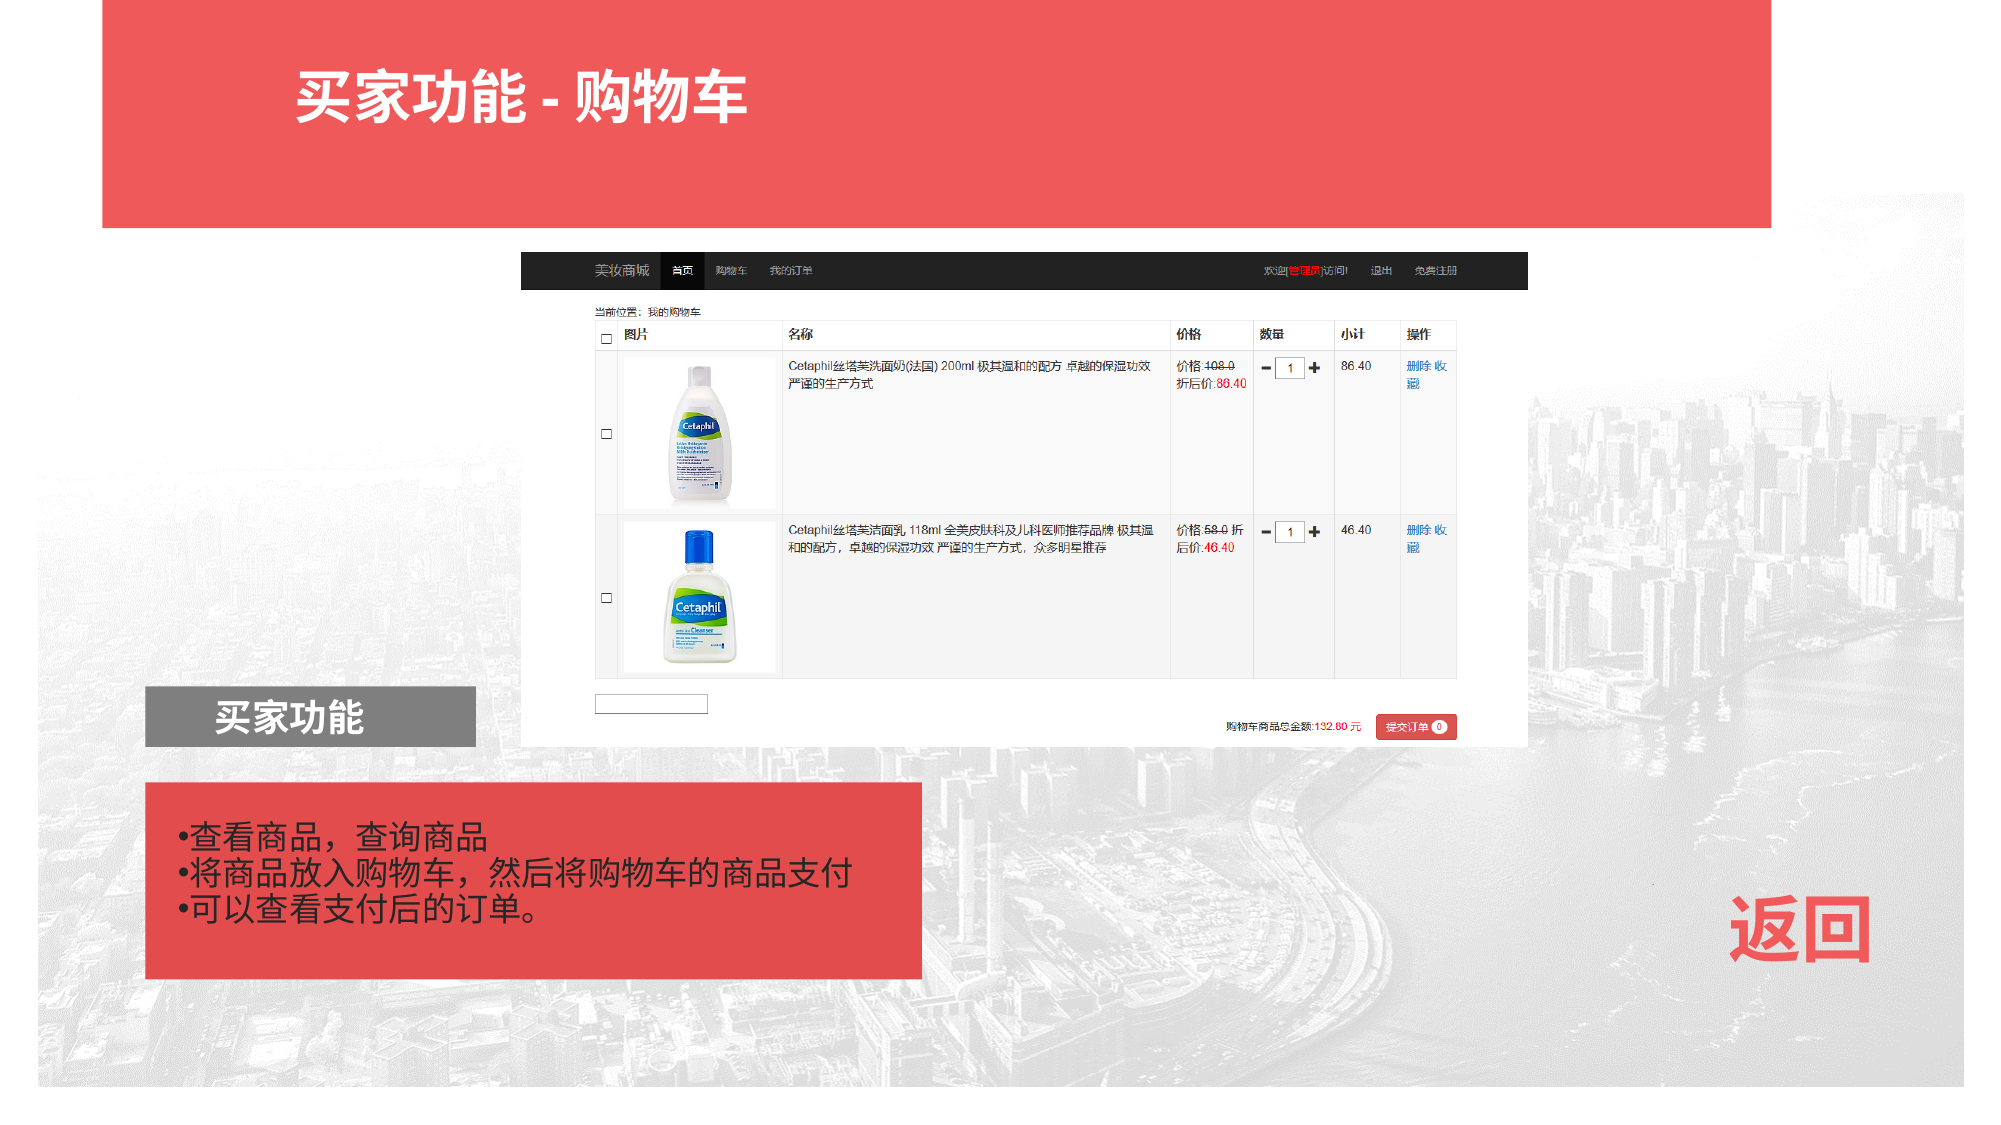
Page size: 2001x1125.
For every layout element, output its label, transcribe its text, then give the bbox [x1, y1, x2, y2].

text_box 买家功能-购物车 [250, 53, 794, 138]
text_box 返回 [1651, 876, 1953, 979]
picture [0, 0, 2001, 1125]
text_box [145, 686, 922, 980]
